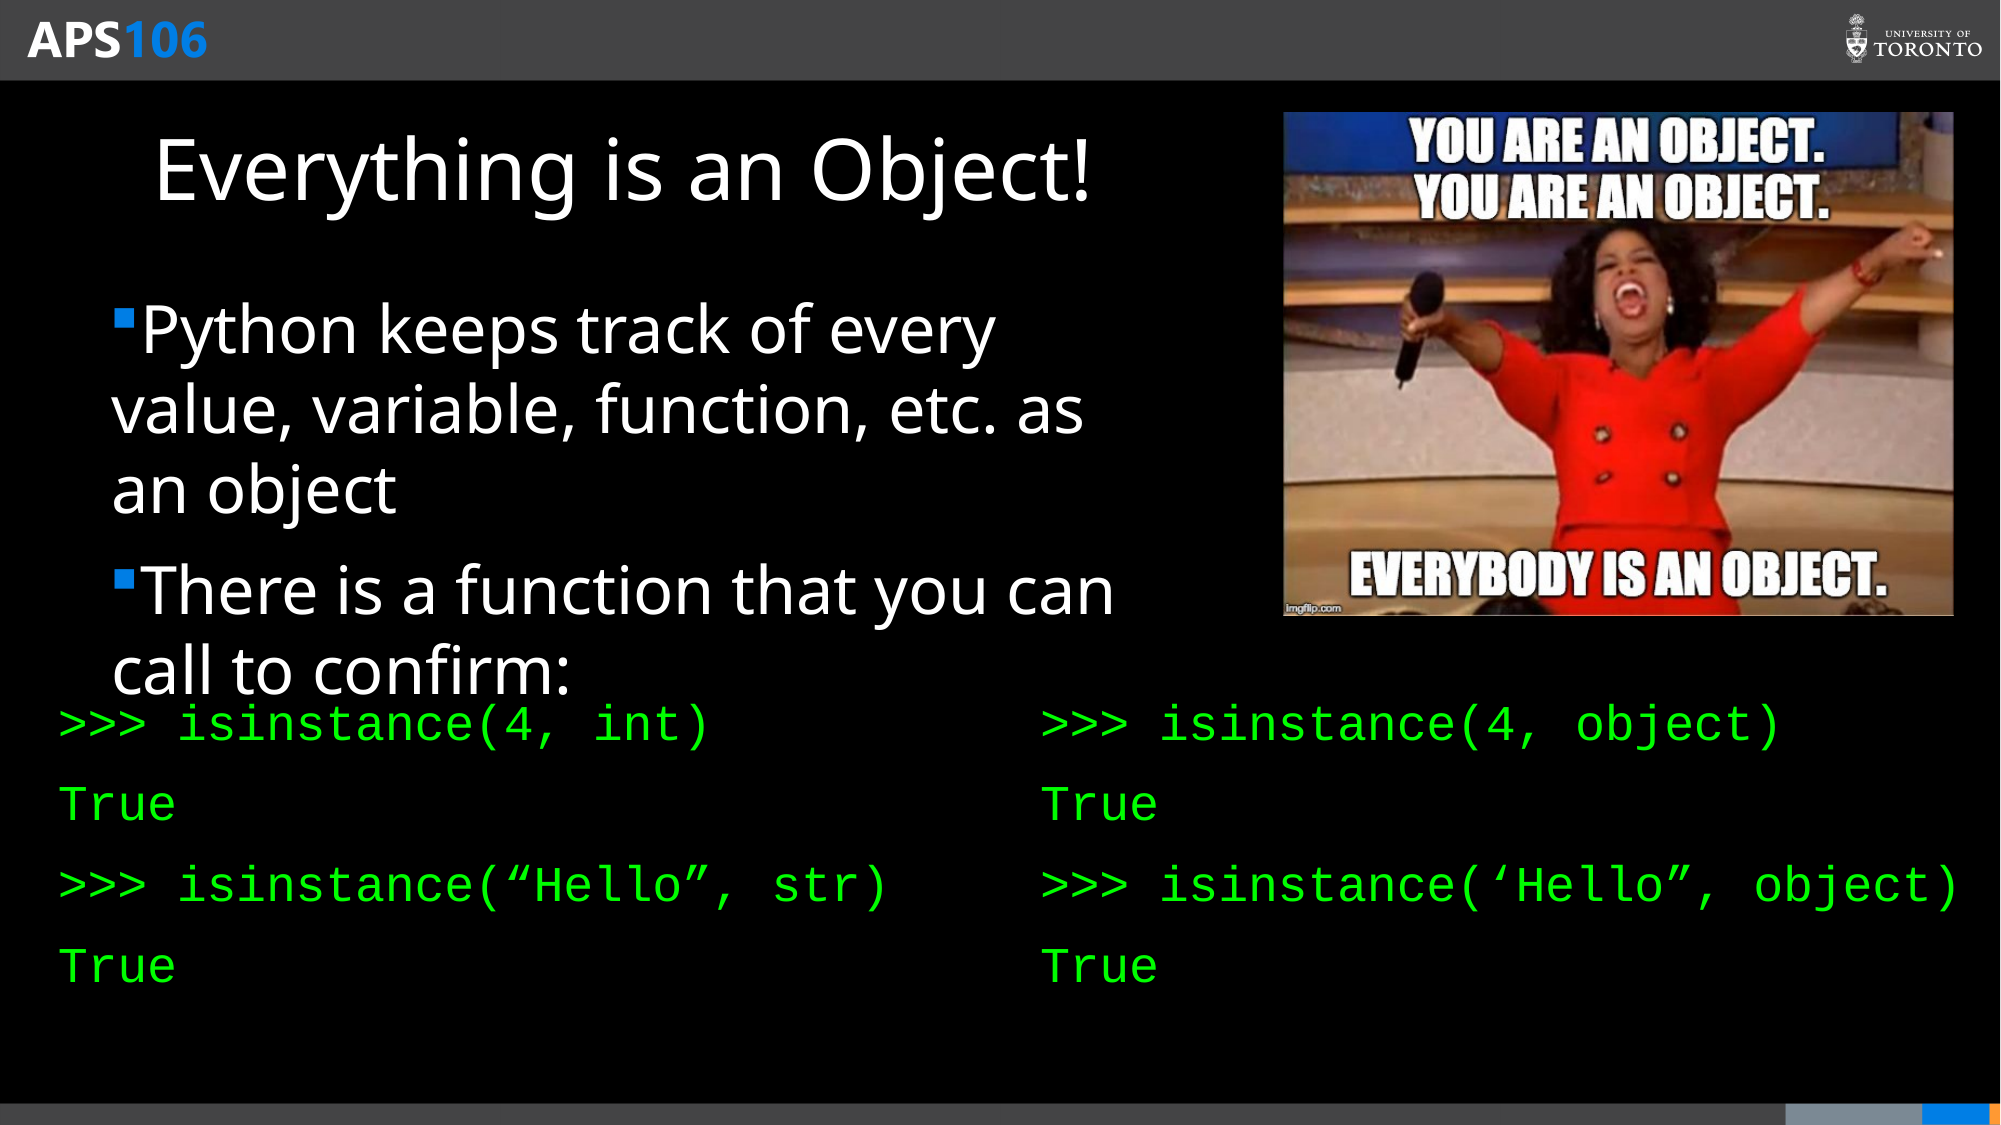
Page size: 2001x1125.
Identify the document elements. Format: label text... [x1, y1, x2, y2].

picture [0, 0, 2001, 1125]
text_box >>> isinstance(4, int) True >>> isinstance(“Hello”, str) True [42, 682, 1024, 1092]
text_box >>> isinstance(4, object) True >>> isinstance(‘Hello”, object) True [1024, 682, 2000, 1092]
title Everything is an Object! [137, 119, 1282, 227]
list Python keeps track of every value, variable, function, etc. as an object There is a function that you can call to confirm: [94, 279, 1313, 682]
